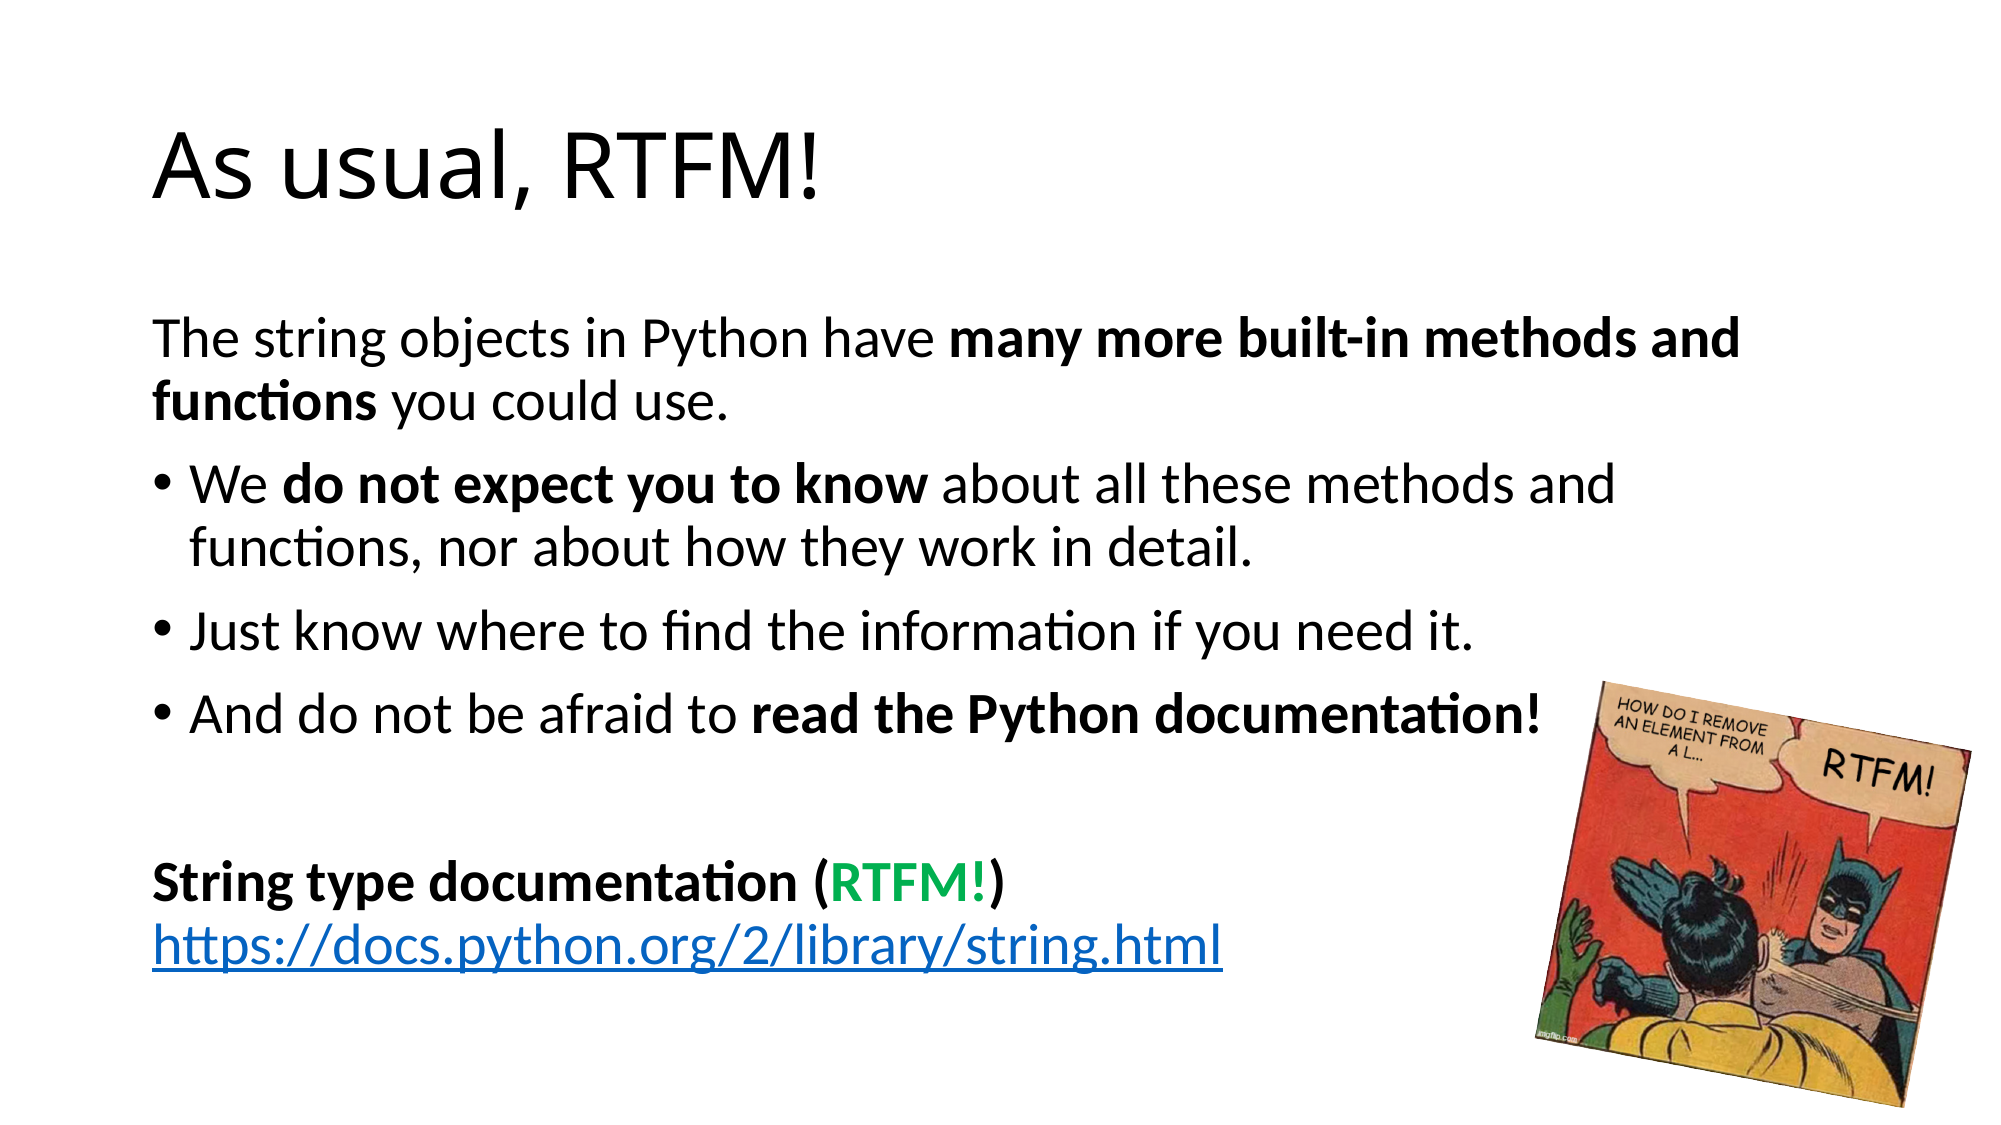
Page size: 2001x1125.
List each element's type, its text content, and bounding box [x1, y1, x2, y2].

title As usual, RTFM! [137, 59, 1863, 278]
list The string objects in Python have many more built-in methods and functions you could use. We do not expect you to know about all these methods and functions, nor about how they work in detail. Just know where to find the information if you need it. And do not be afraid to read the Python documentation! String type documentation (RTFM!) https://docs.python.org/2/library/string.html [137, 299, 1863, 1125]
picture [1535, 681, 1971, 1108]
